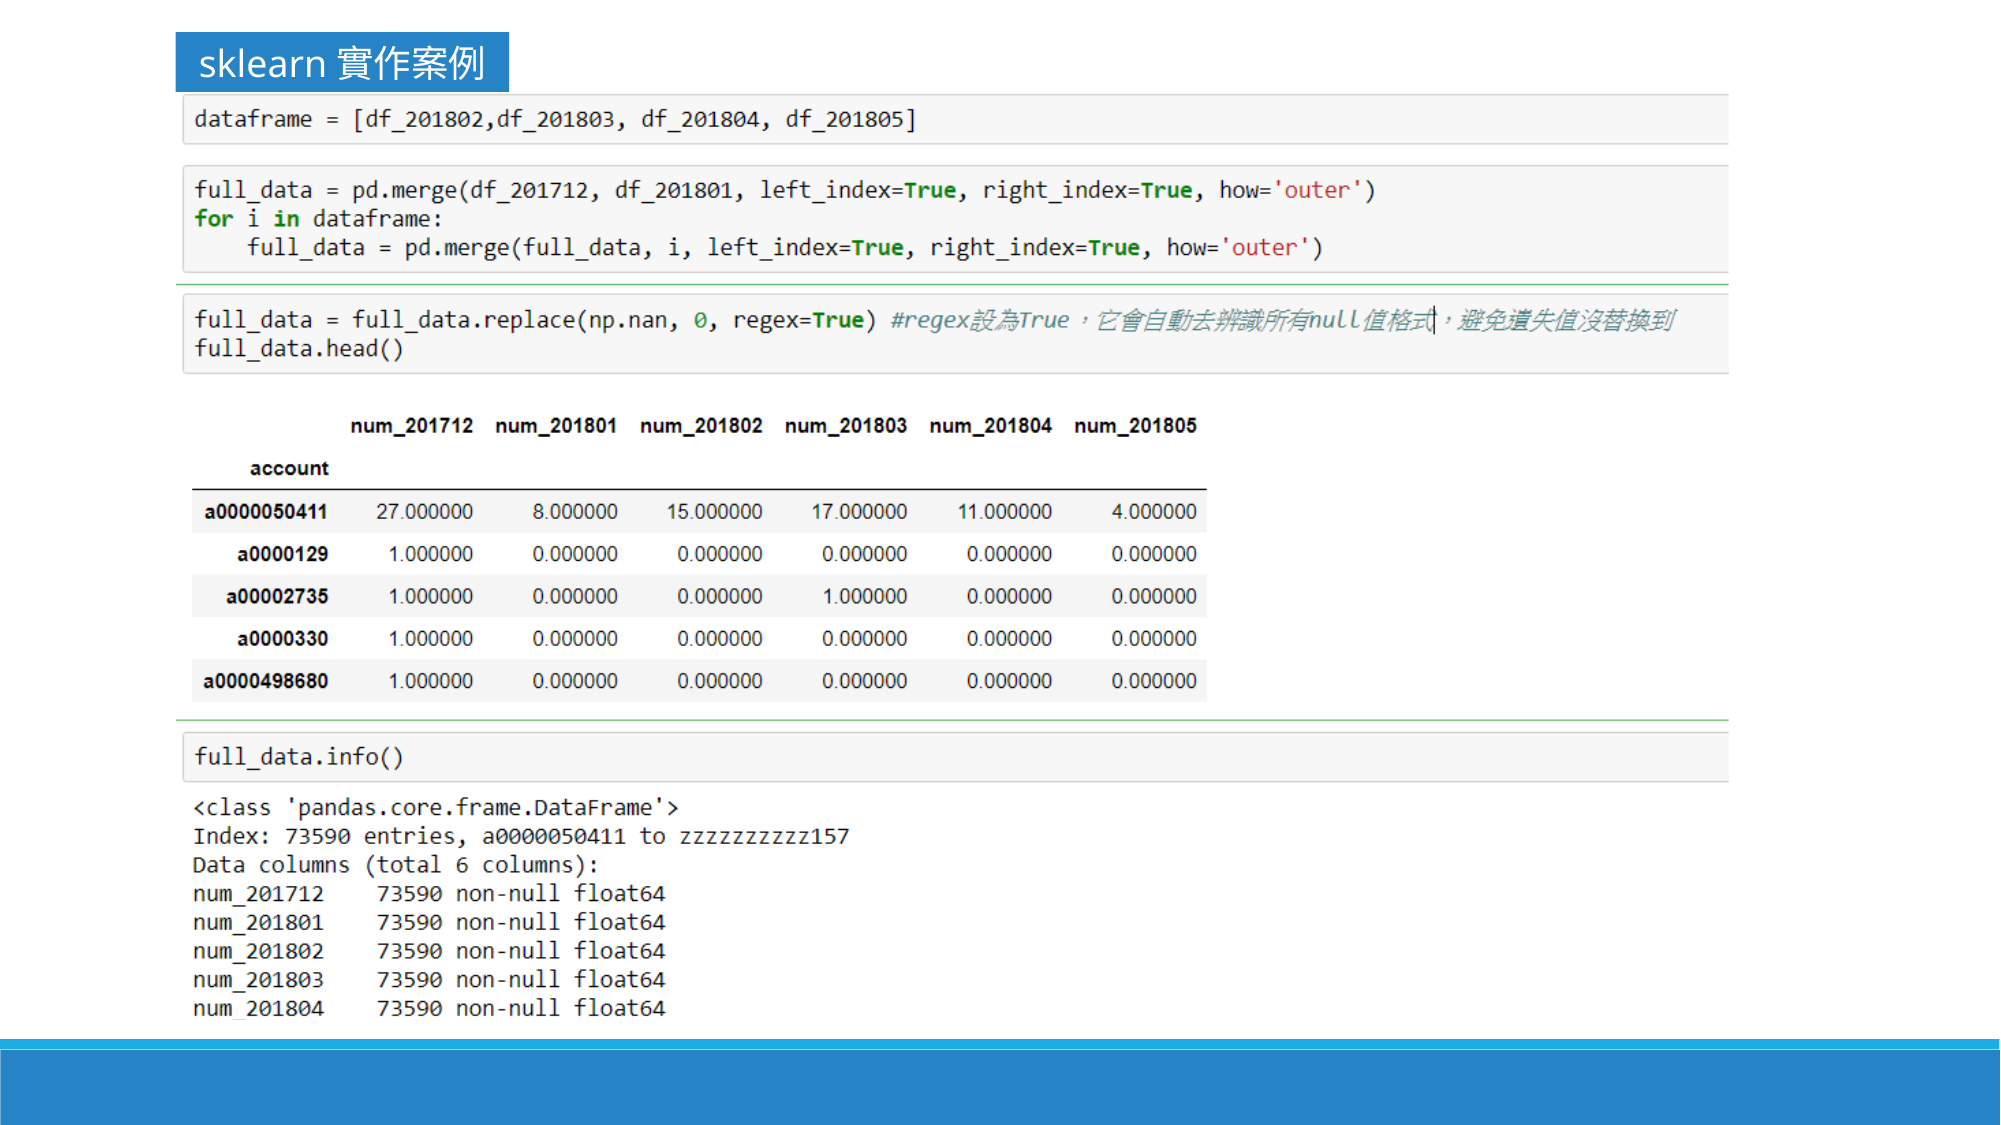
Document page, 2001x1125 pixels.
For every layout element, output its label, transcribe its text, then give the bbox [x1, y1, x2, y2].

text_box sklearn實作案例 [175, 32, 510, 92]
picture [175, 92, 1730, 1021]
